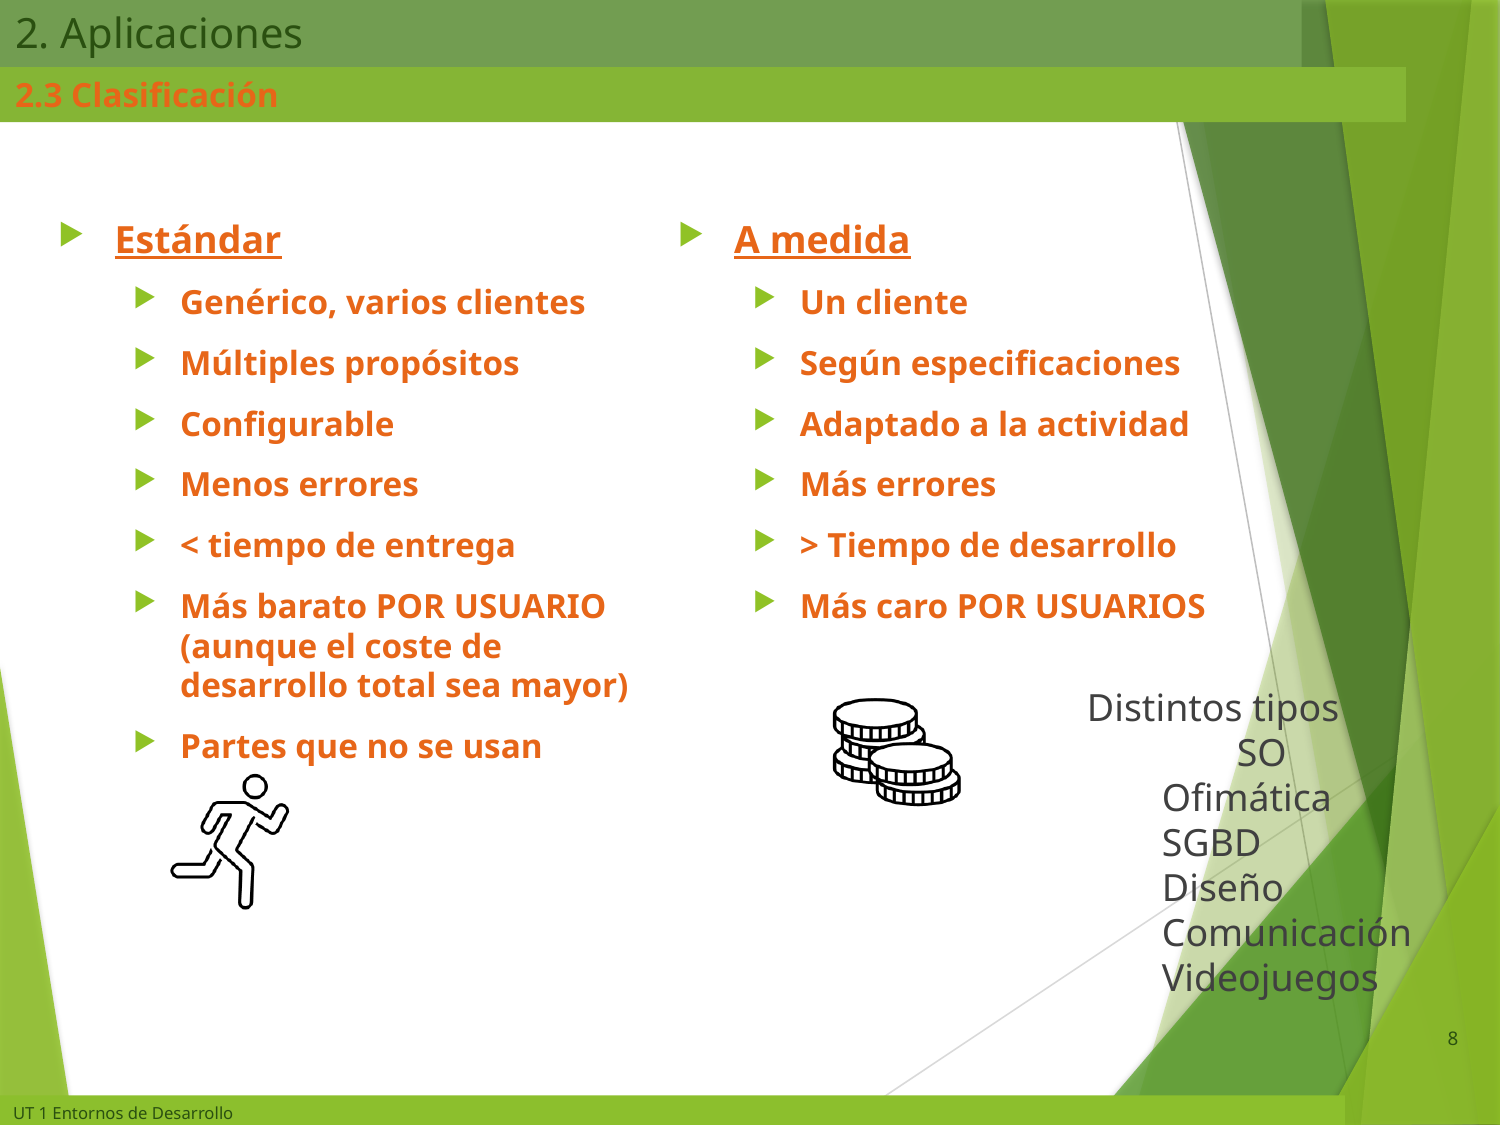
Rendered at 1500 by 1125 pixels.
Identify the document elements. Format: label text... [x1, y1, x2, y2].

title 2. Aplicaciones [0, 0, 1302, 67]
list 2.3 Clasificación [0, 67, 1406, 123]
text_box Estándar Genérico, varios clientes Múltiples propósitos Configurable Menos errores < tiempo de entrega Más barato POR USUARIO (aunque el coste de desarrollo total sea mayor) Partes que no se usan A medida Un cliente Según especificaciones Adaptado a la actividad Más errores > Tiempo de desarrollo Más caro POR USUARIOS [43, 208, 1313, 869]
slide_number 8 [1389, 1009, 1474, 1070]
text_box Distintos tipos SO Ofimática SGBD Diseño Comunicación Videojuegos [1072, 676, 1500, 1007]
picture [818, 676, 970, 828]
picture [153, 766, 305, 918]
